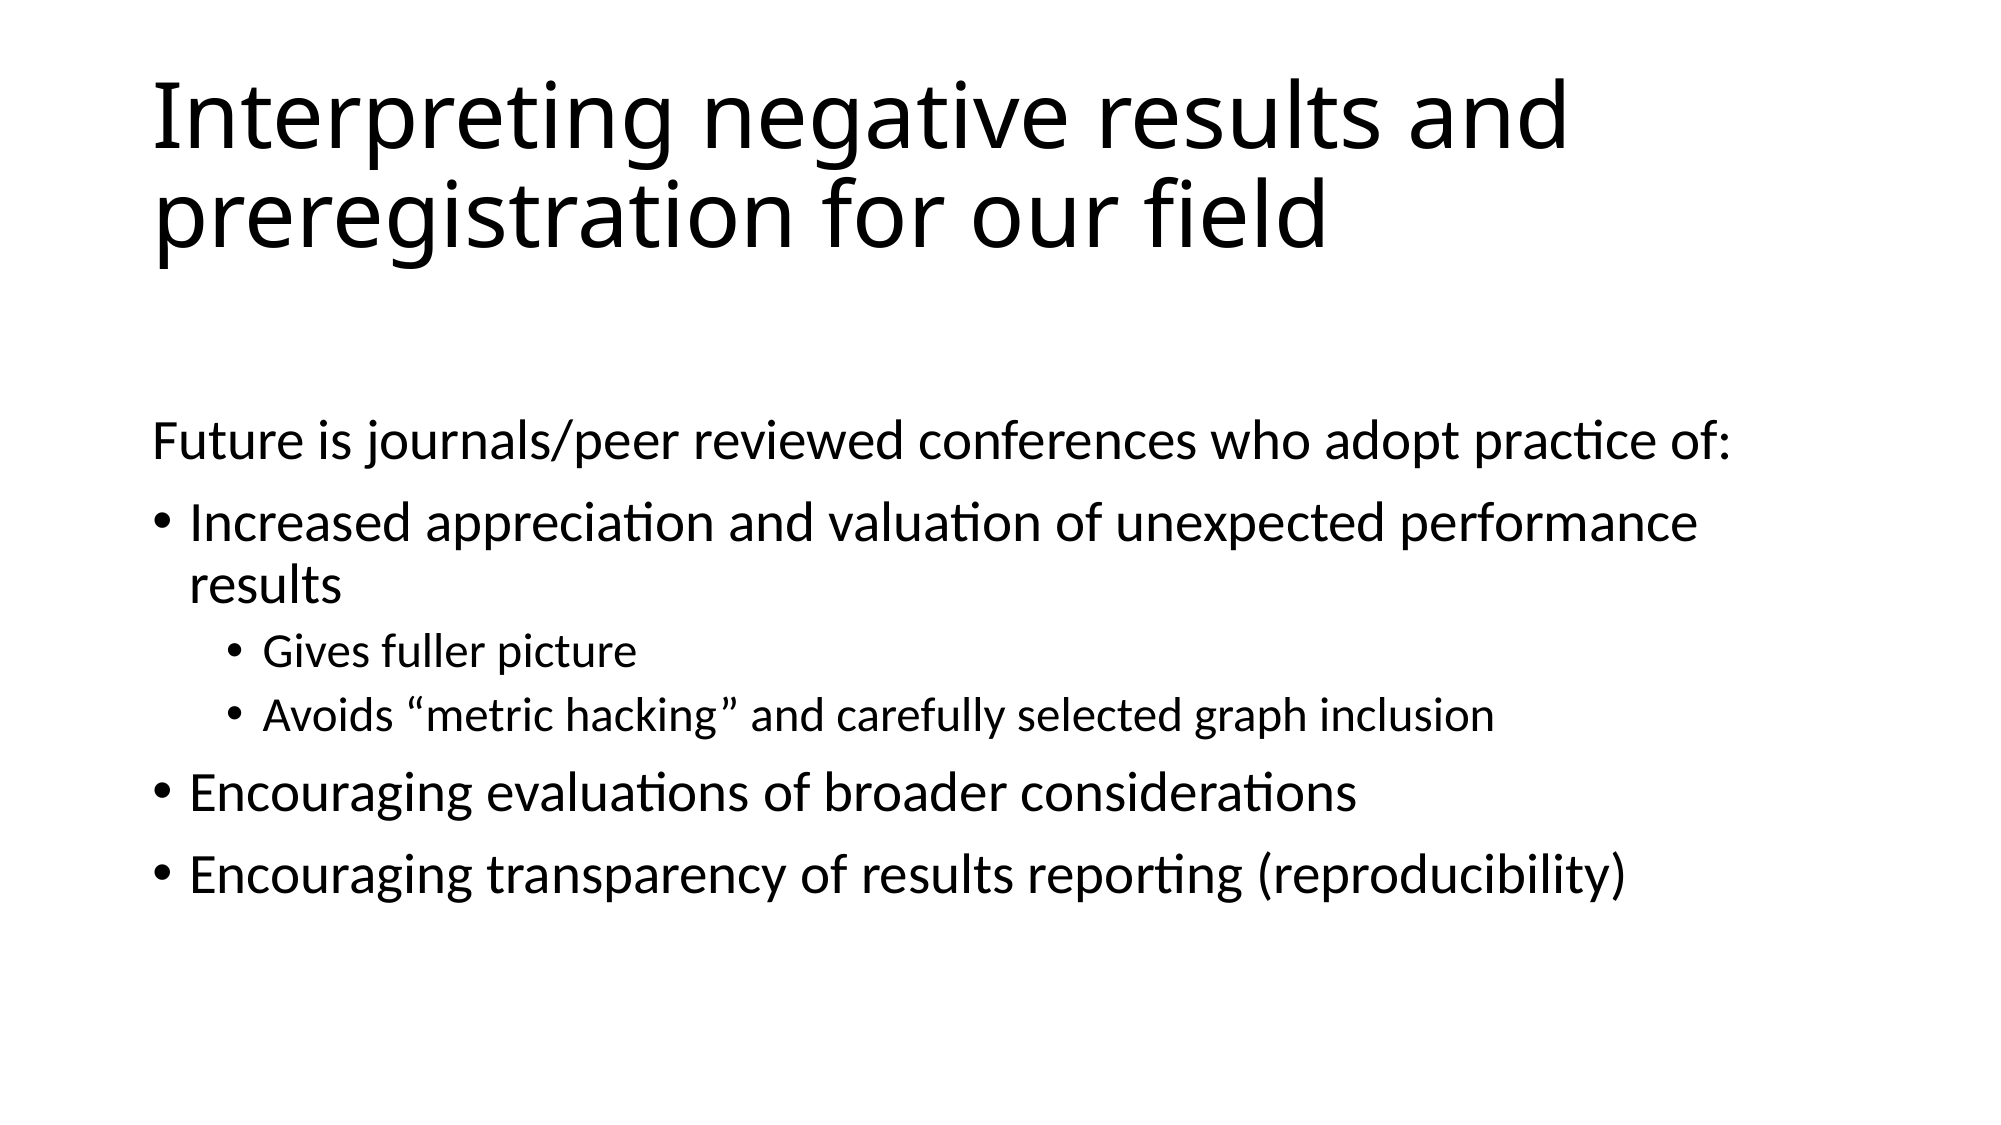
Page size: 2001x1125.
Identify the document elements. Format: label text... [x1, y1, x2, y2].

title Interpreting negative results and preregistration for our field [137, 59, 1863, 278]
list Future is journals/peer reviewed conferences who adopt practice of: Increased appreciation and valuation of unexpected performance results Gives fuller picture Avoids “metric hacking” and carefully selected graph inclusion Encouraging evaluations of broader considerations Encouraging transparency of results reporting (reproducibility) [137, 402, 1863, 915]
